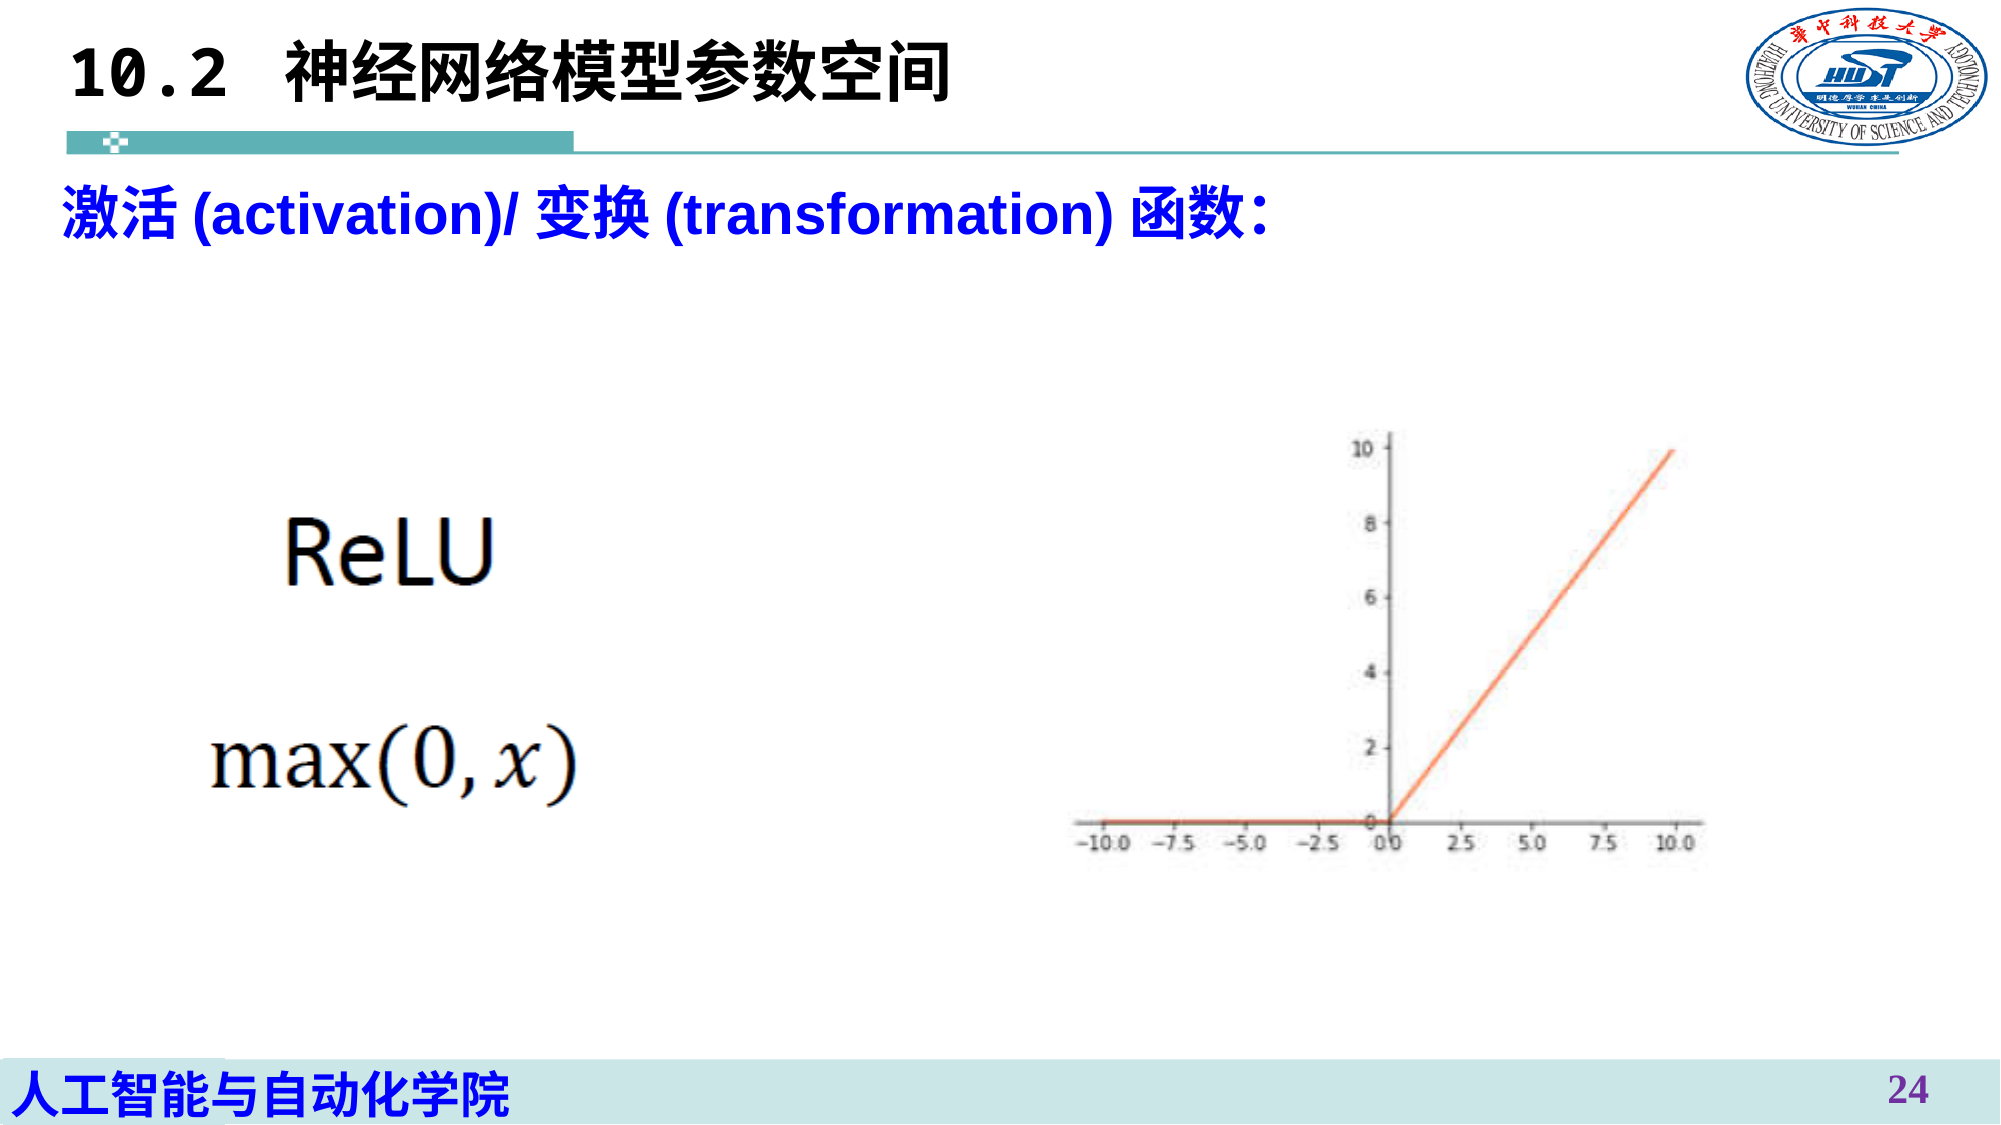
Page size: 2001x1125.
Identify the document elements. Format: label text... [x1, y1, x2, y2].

picture [178, 326, 1796, 994]
picture [3, 1058, 225, 1125]
text_box 激活(activation)/变换(transformation)函数： [47, 168, 1311, 254]
picture [103, 132, 128, 153]
text_box 人工智能与自动化学院 [0, 1055, 835, 1125]
text_box 10.2 神经网络模型参数空间 [53, 23, 1680, 116]
picture [1742, 7, 1993, 148]
slide_number 24 [1816, 1054, 2000, 1114]
